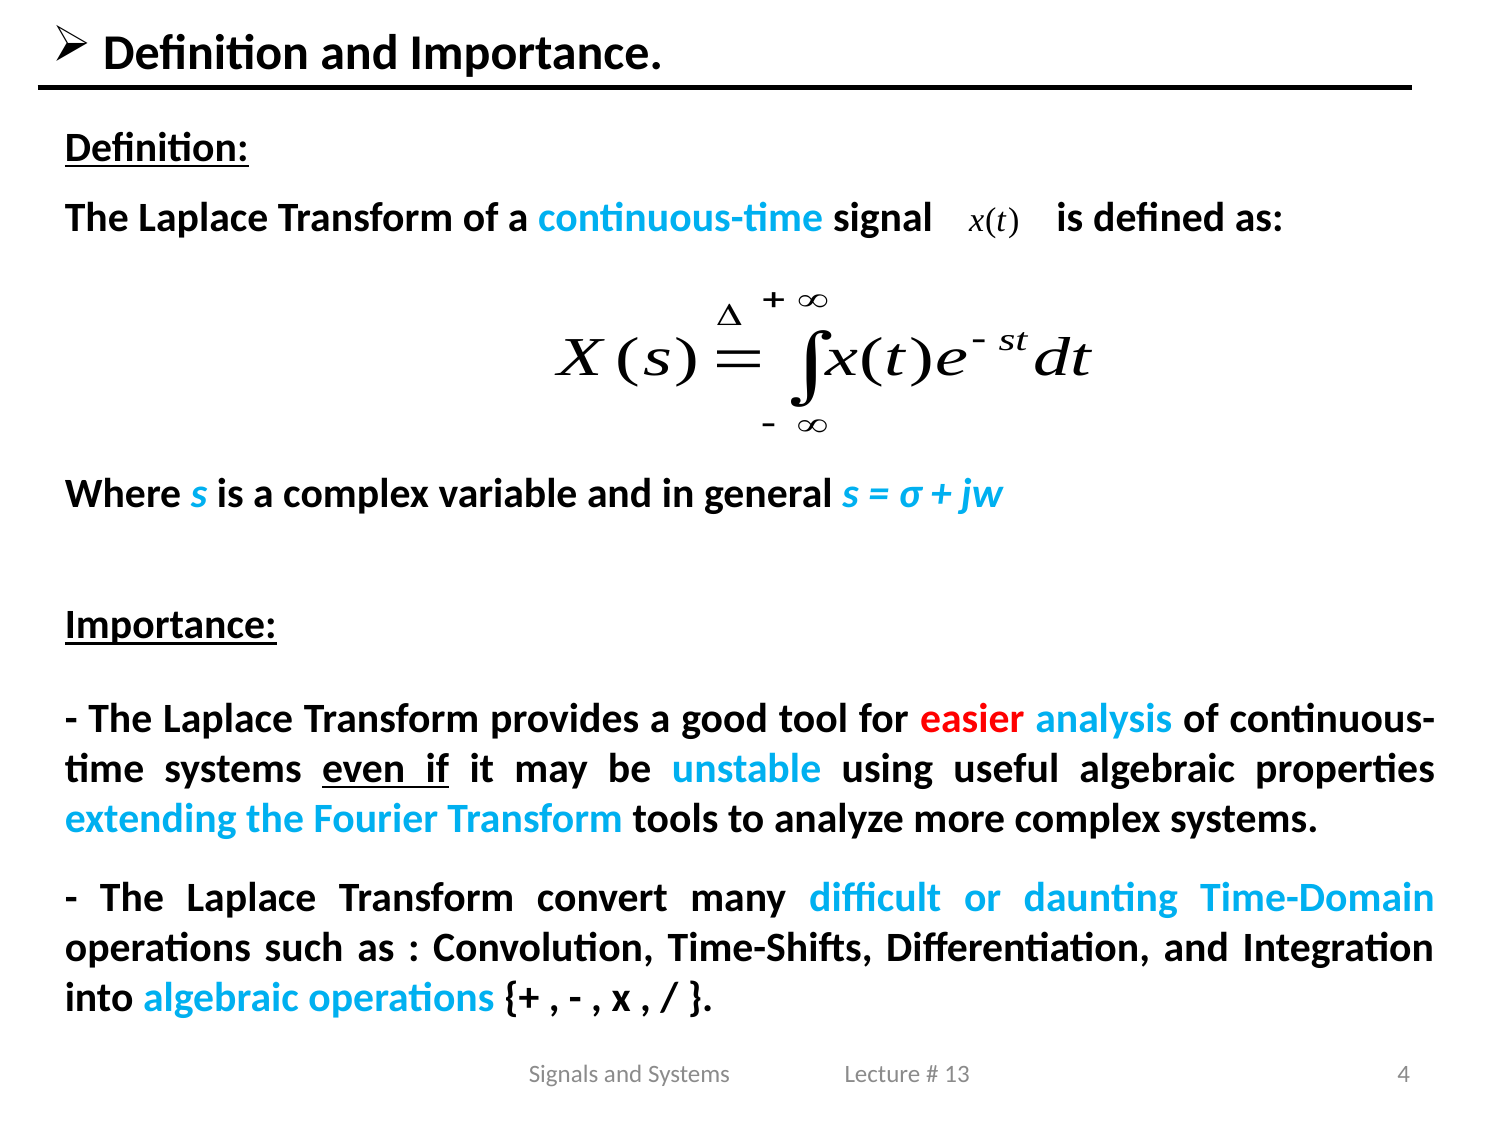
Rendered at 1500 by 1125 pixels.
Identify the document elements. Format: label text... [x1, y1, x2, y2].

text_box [962, 199, 1026, 246]
slide_number 4 [1074, 1042, 1425, 1103]
footer Signals and Systems Lecture # 13 [512, 1042, 988, 1103]
text_box Importance: [49, 589, 1413, 655]
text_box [540, 274, 1110, 454]
text_box The Laplace Transform of a continuous-time signal is defined as: [49, 181, 1413, 247]
text_box Where s is a complex variable and in general s = σ + jw [49, 458, 1413, 524]
text_box - The Laplace Transform convert many difficult or daunting Time-Domain operations such as : Convolution, Time-Shifts, Differentiation, and Integration into algebraic operations {+ , - , x , / }. [50, 862, 1450, 1028]
text_box Definition: [49, 112, 1413, 178]
text_box - The Laplace Transform provides a good tool for easier analysis of continuous-time systems even if it may be unstable using useful algebraic properties extending the Fourier Transform tools to analyze more complex systems. [50, 683, 1450, 849]
text_box Definition and Importance. [37, 12, 1263, 87]
